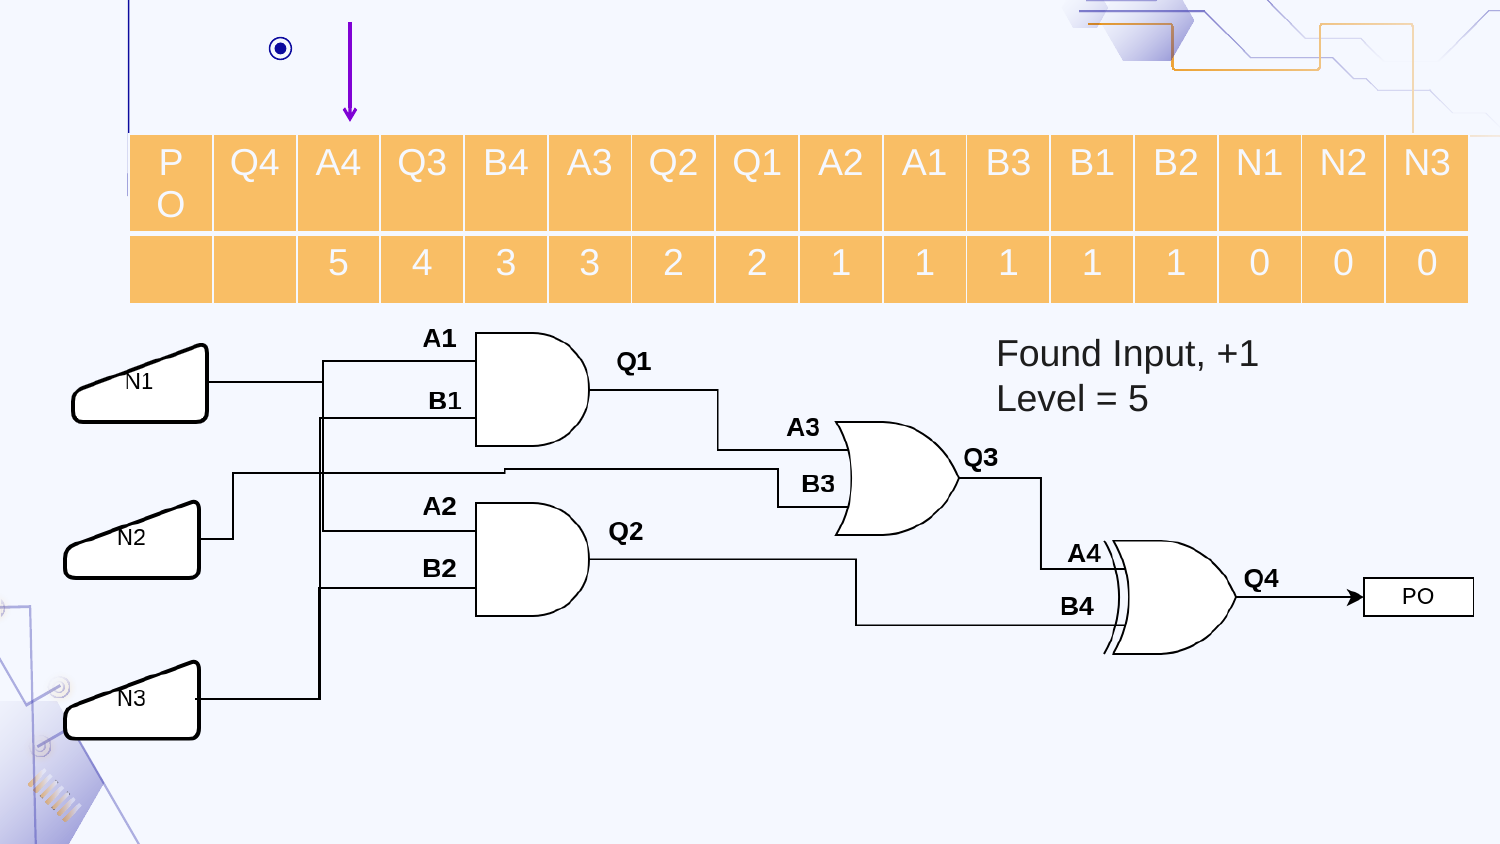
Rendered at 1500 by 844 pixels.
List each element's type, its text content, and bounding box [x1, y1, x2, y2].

table_cell [130, 236, 212, 303]
table_cell 0 [1302, 236, 1384, 303]
table_header A1 [884, 135, 966, 231]
table_cell 5 [298, 236, 379, 303]
table_cell 1 [1051, 236, 1133, 303]
table_header A2 [800, 135, 882, 231]
table_header N2 [1302, 135, 1384, 231]
table_cell 1 [884, 236, 966, 303]
table_cell 4 [381, 236, 463, 303]
table_header A3 [549, 135, 631, 231]
table_header Q1 [716, 135, 798, 231]
table_cell 1 [800, 236, 882, 303]
table_header Q4 [214, 135, 296, 231]
table_cell 2 [716, 236, 798, 303]
table_header B2 [1135, 135, 1217, 231]
table_header B3 [967, 135, 1049, 231]
table_cell 3 [465, 236, 547, 303]
table_cell 3 [549, 236, 631, 303]
table_header B4 [465, 135, 547, 231]
table_header A4 [298, 135, 379, 231]
table_cell 0 [1386, 236, 1468, 303]
table_header Q2 [632, 135, 714, 231]
table_cell 1 [967, 236, 1049, 303]
table_cell [214, 236, 296, 303]
table_header B1 [1051, 135, 1133, 231]
table_cell 0 [1219, 236, 1301, 303]
table_cell 2 [632, 236, 714, 303]
picture [62, 309, 1474, 741]
table_header N1 [1219, 135, 1301, 231]
table_cell 1 [1135, 236, 1217, 303]
table_header Q3 [381, 135, 463, 231]
table_header PO [130, 135, 212, 231]
table_header N3 [1386, 135, 1468, 231]
